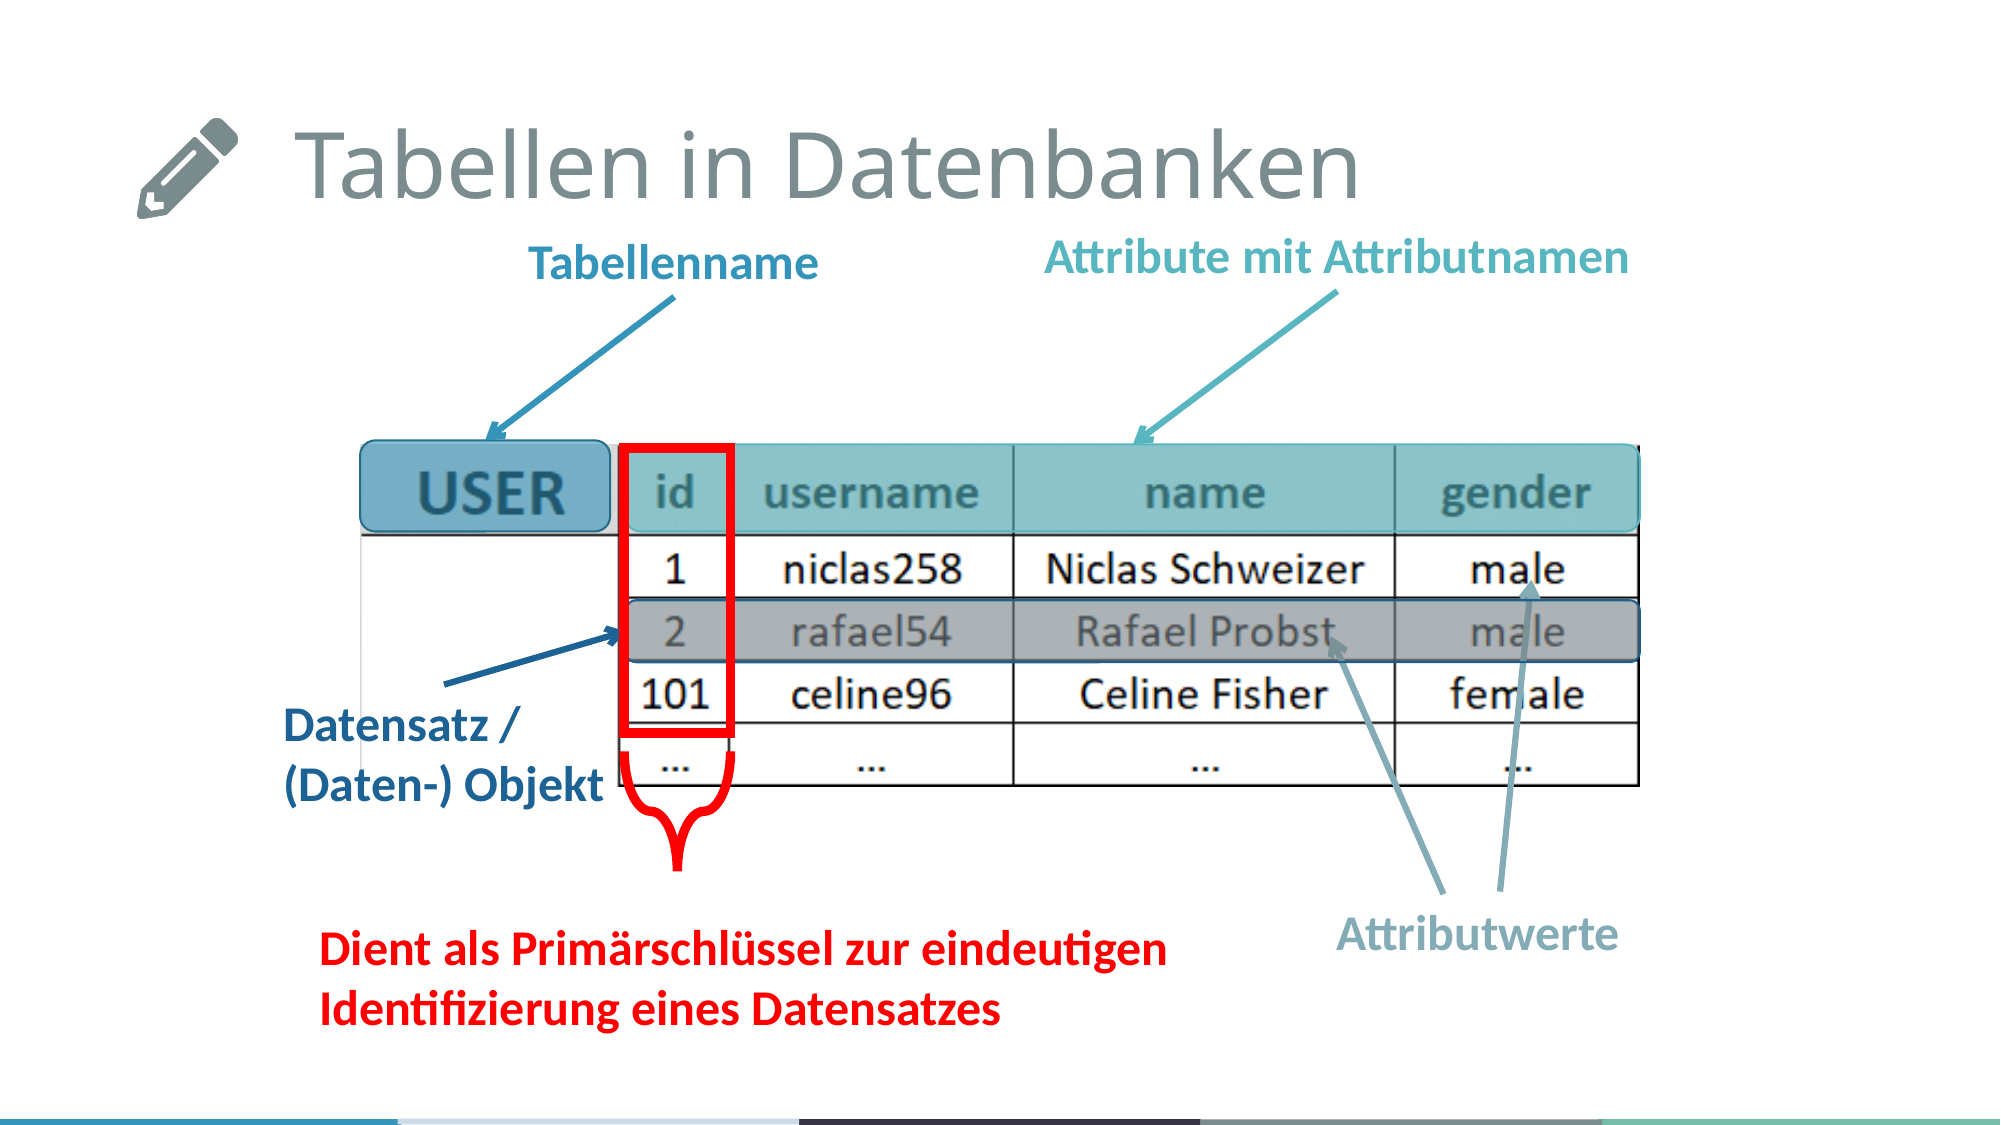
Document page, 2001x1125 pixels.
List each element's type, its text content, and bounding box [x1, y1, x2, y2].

picture [137, 118, 238, 219]
text_box [363, 439, 607, 444]
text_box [485, 297, 675, 441]
title Tabellen in Datenbanken [280, 59, 1863, 278]
text_box Tabellenname [513, 222, 835, 297]
text_box [628, 787, 726, 872]
text_box Dient als Primärschlüssel zur eindeutigen Identifizierung eines Datensatzes [304, 908, 1184, 1044]
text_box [1330, 636, 1444, 895]
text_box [1132, 292, 1338, 445]
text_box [443, 631, 626, 685]
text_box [1499, 579, 1532, 892]
text_box Datensatz / (Daten-) Objekt [268, 684, 620, 820]
text_box Attributwerte [1321, 893, 1636, 968]
text_box Attribute mit Attributnamen [1029, 216, 1646, 292]
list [360, 444, 1640, 787]
